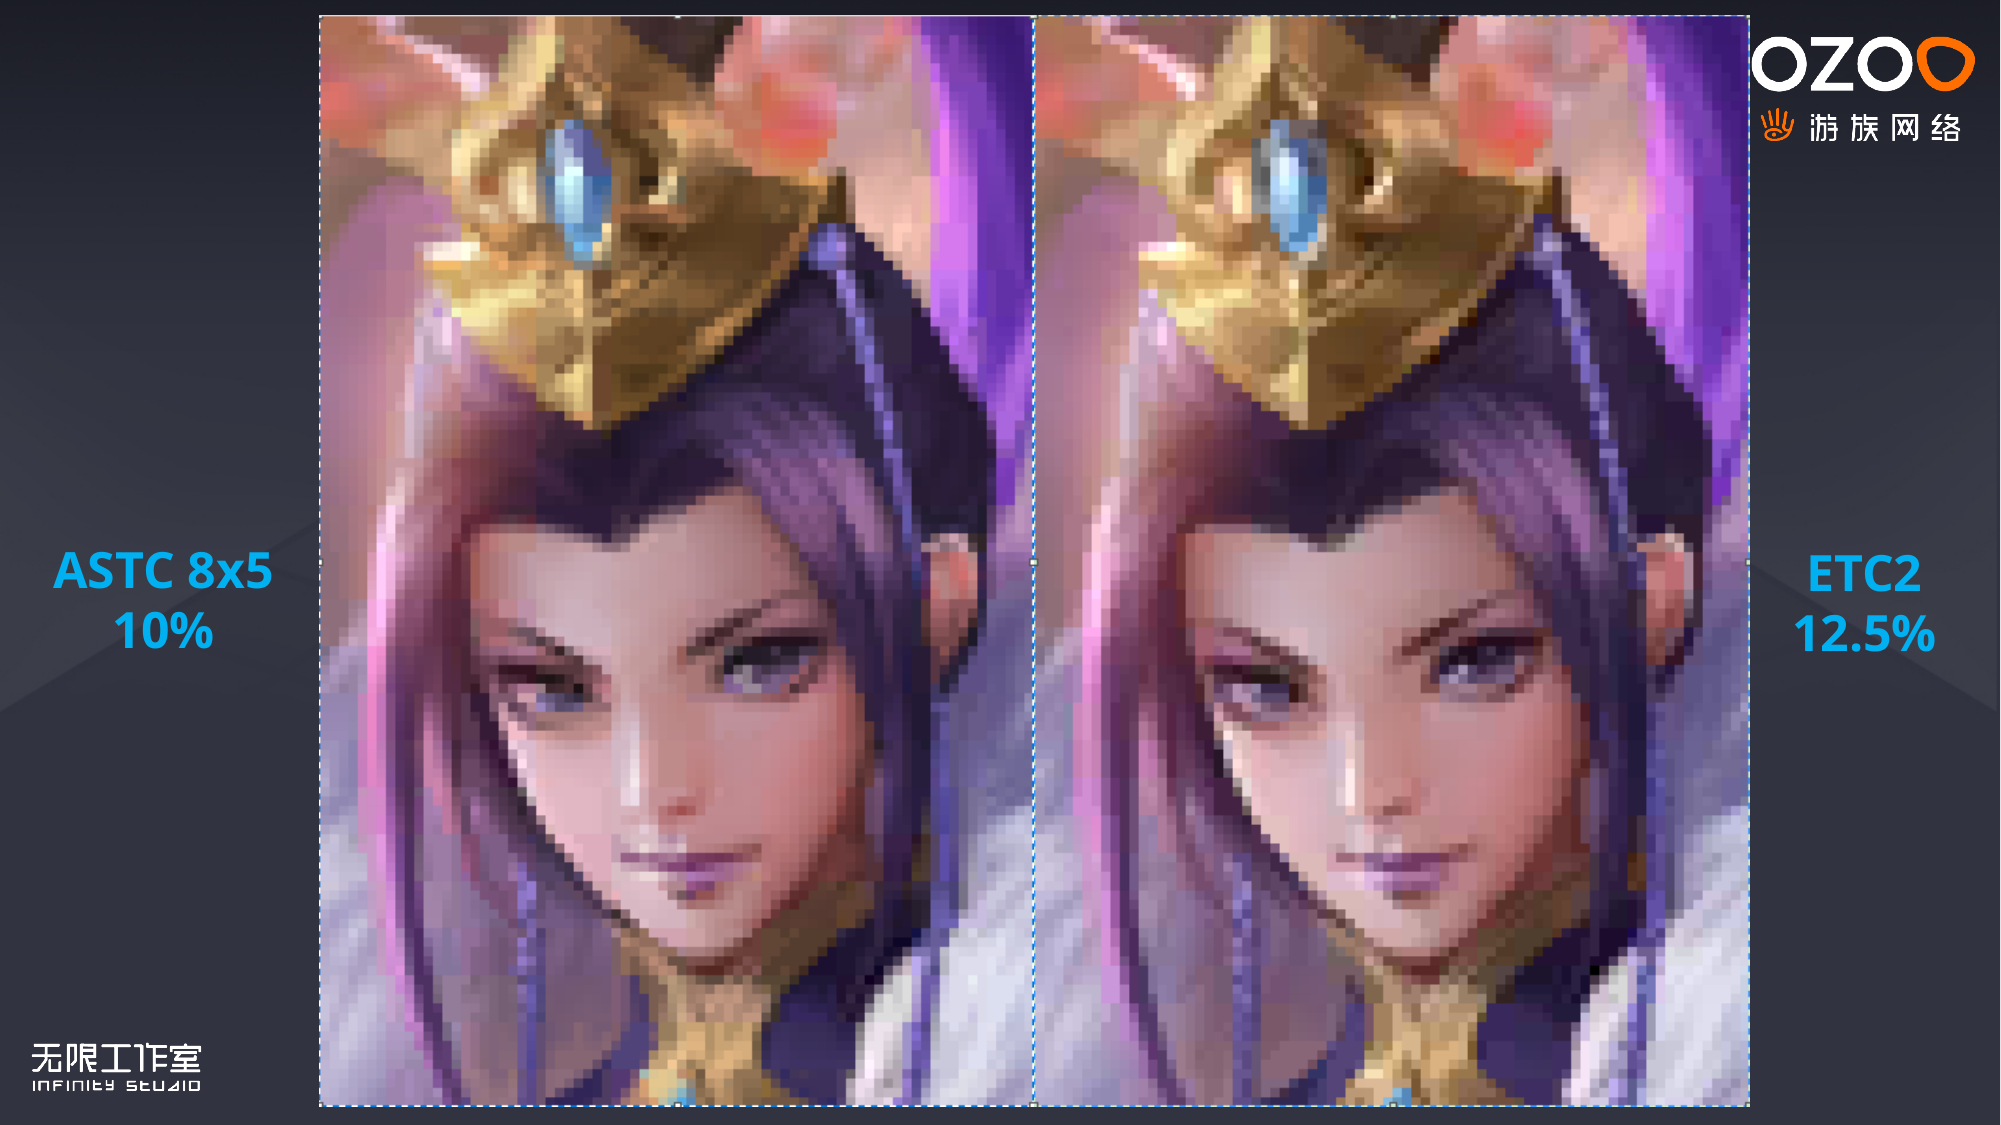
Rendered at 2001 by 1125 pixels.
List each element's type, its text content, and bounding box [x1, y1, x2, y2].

picture [0, 0, 2001, 1125]
text_box ETC2 12.5% [1750, 534, 2000, 670]
text_box ASTC 8x5 10% [0, 531, 319, 667]
